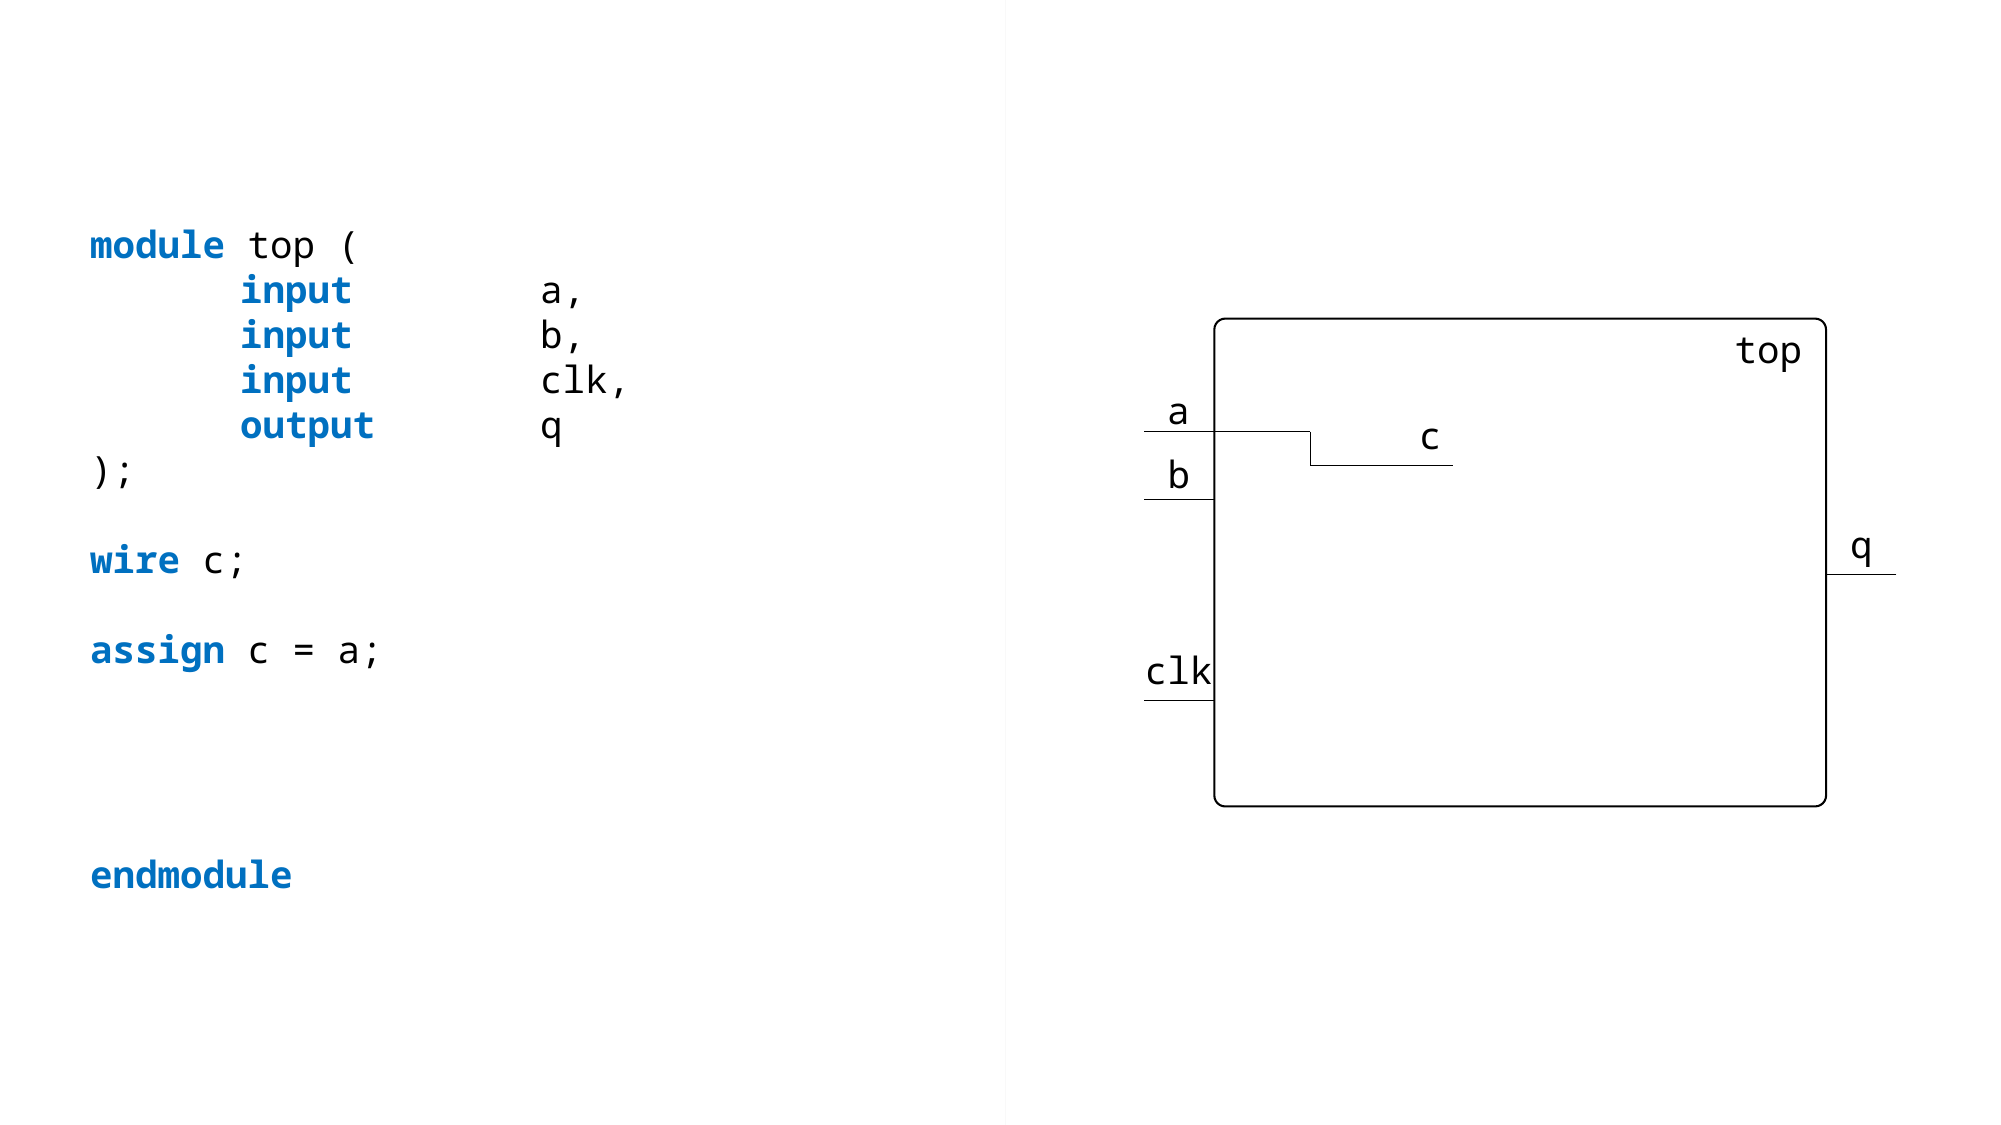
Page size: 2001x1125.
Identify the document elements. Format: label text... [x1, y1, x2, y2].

text_box q [1835, 513, 1888, 574]
text_box clk [1129, 639, 1228, 700]
text_box top [1719, 318, 1817, 379]
text_box module top ( input a, input b, input clk, output q ); wire c; assign c = a; endmodule [75, 214, 1000, 904]
text_box [1213, 317, 1828, 808]
text_box a [1152, 432, 1205, 439]
text_box b [1152, 443, 1206, 499]
text_box b [1152, 500, 1206, 504]
text_box a [1152, 379, 1205, 431]
